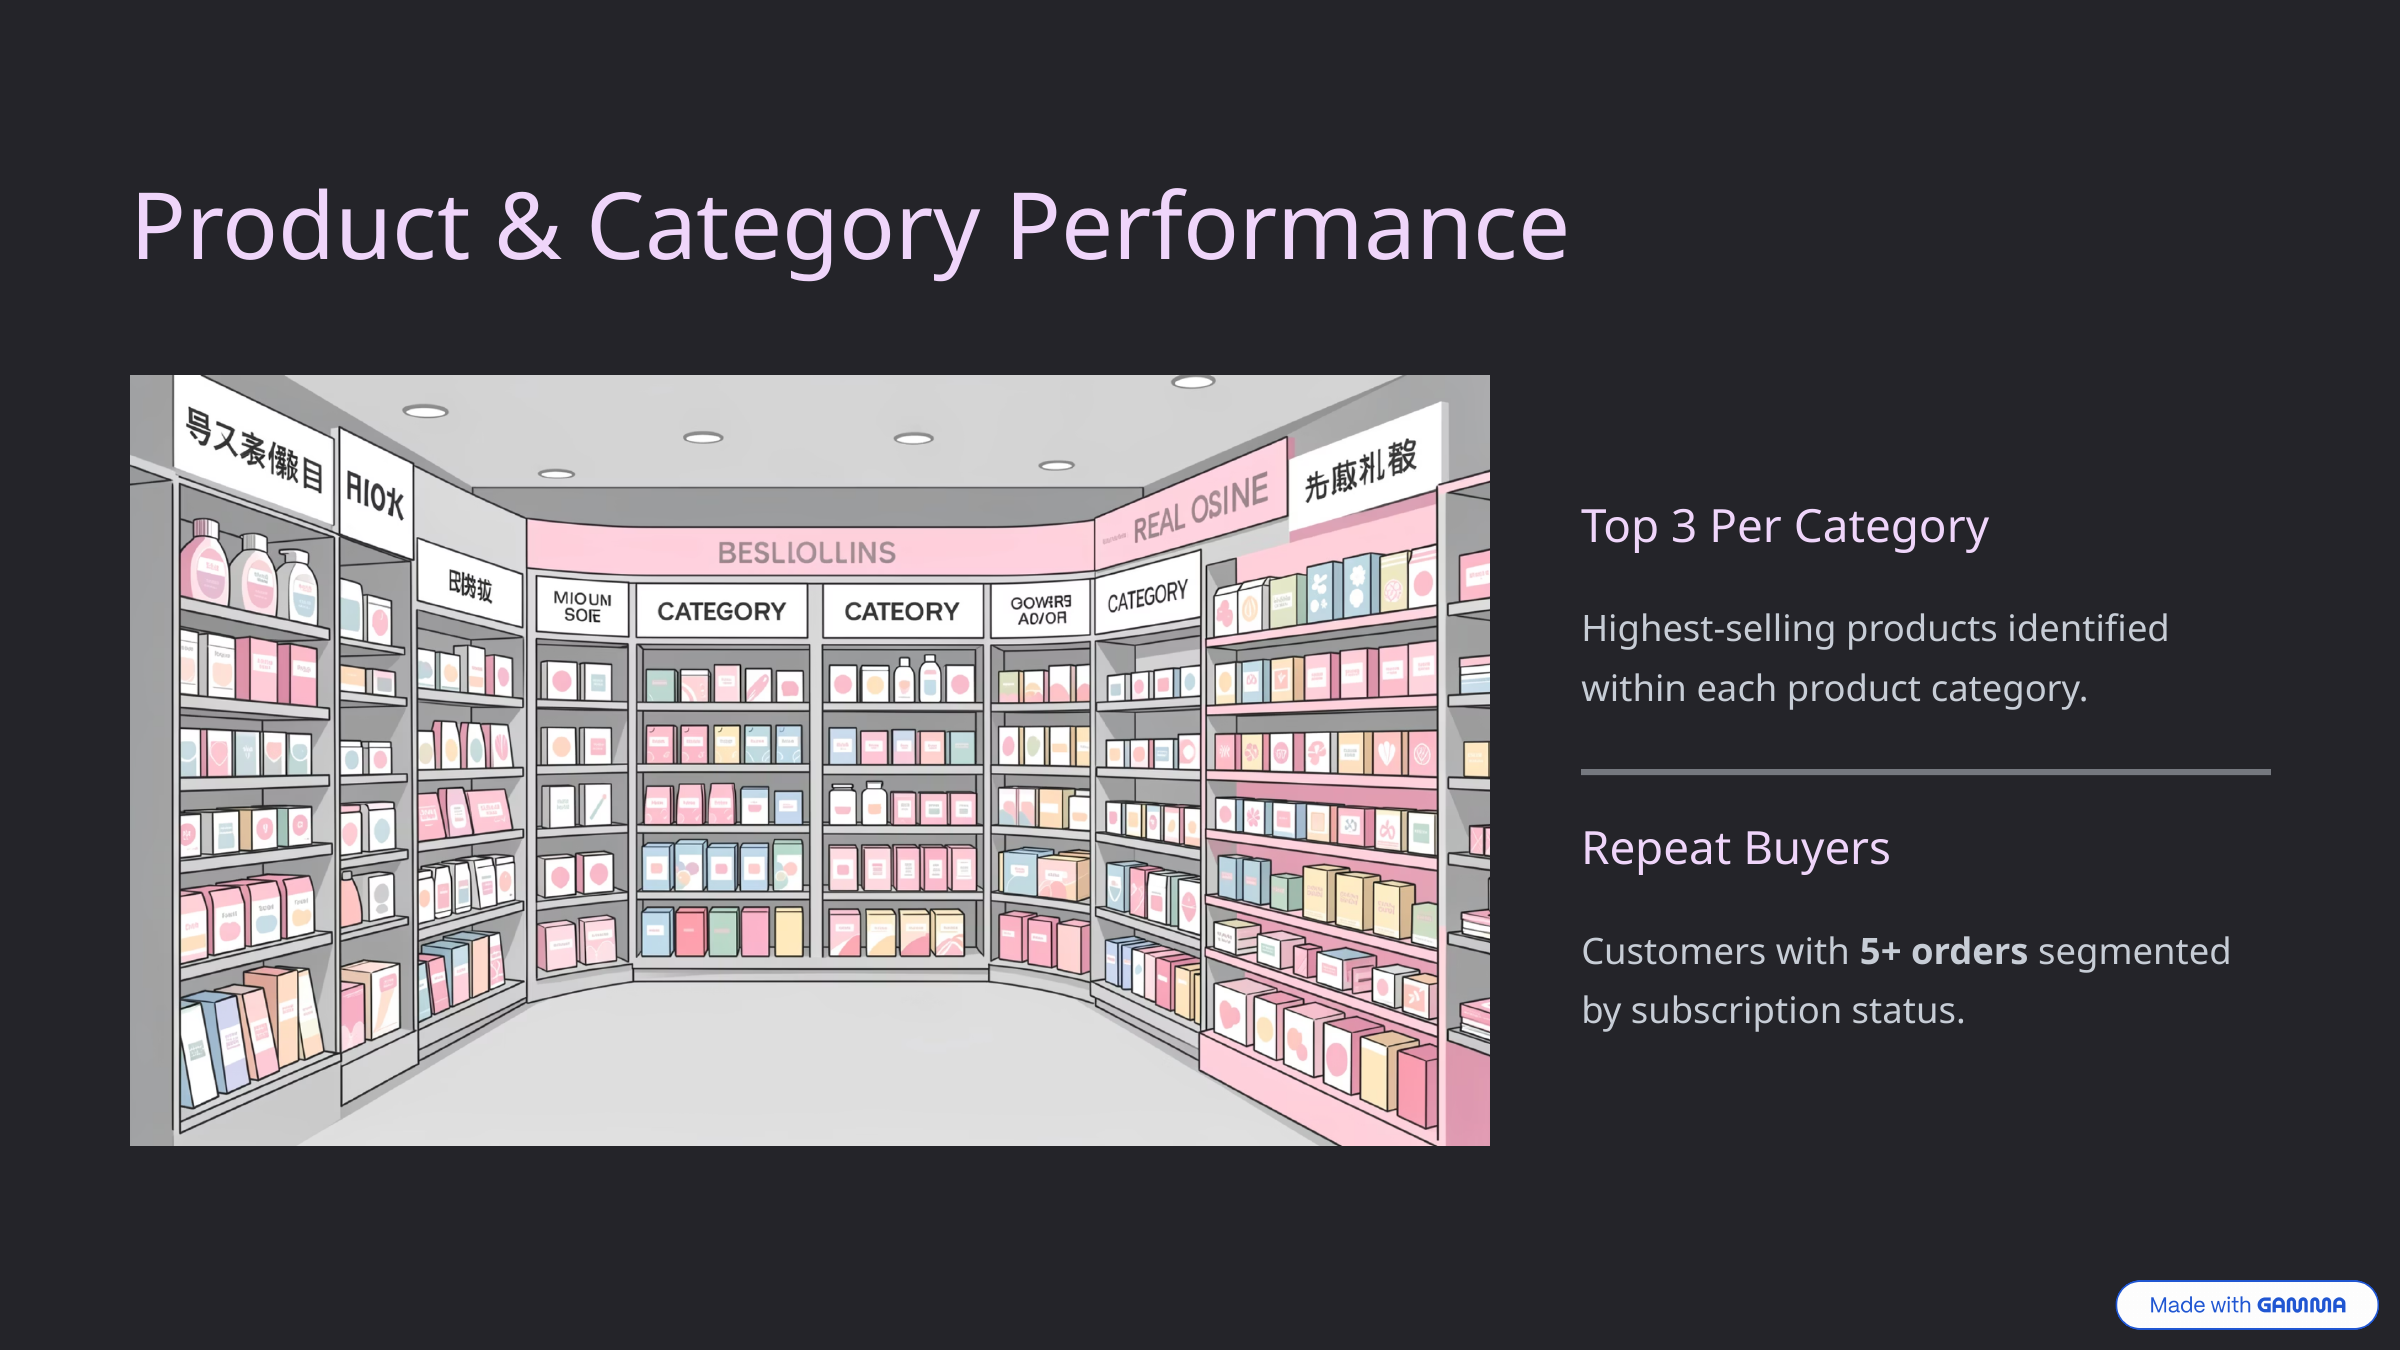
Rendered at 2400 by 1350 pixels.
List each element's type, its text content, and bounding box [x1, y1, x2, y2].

text_box Product & Category Performance [130, 162, 1576, 279]
picture [130, 375, 1490, 1146]
text_box Highest-selling products identified within each product category. [1581, 589, 2271, 709]
text_box Repeat Buyers [1581, 816, 2047, 875]
picture [2106, 1271, 2389, 1339]
text_box [1581, 769, 2271, 776]
text_box Customers with 5+ orders segmented by subscription status. [1581, 912, 2271, 1032]
text_box Top 3 Per Category [1581, 494, 2047, 553]
